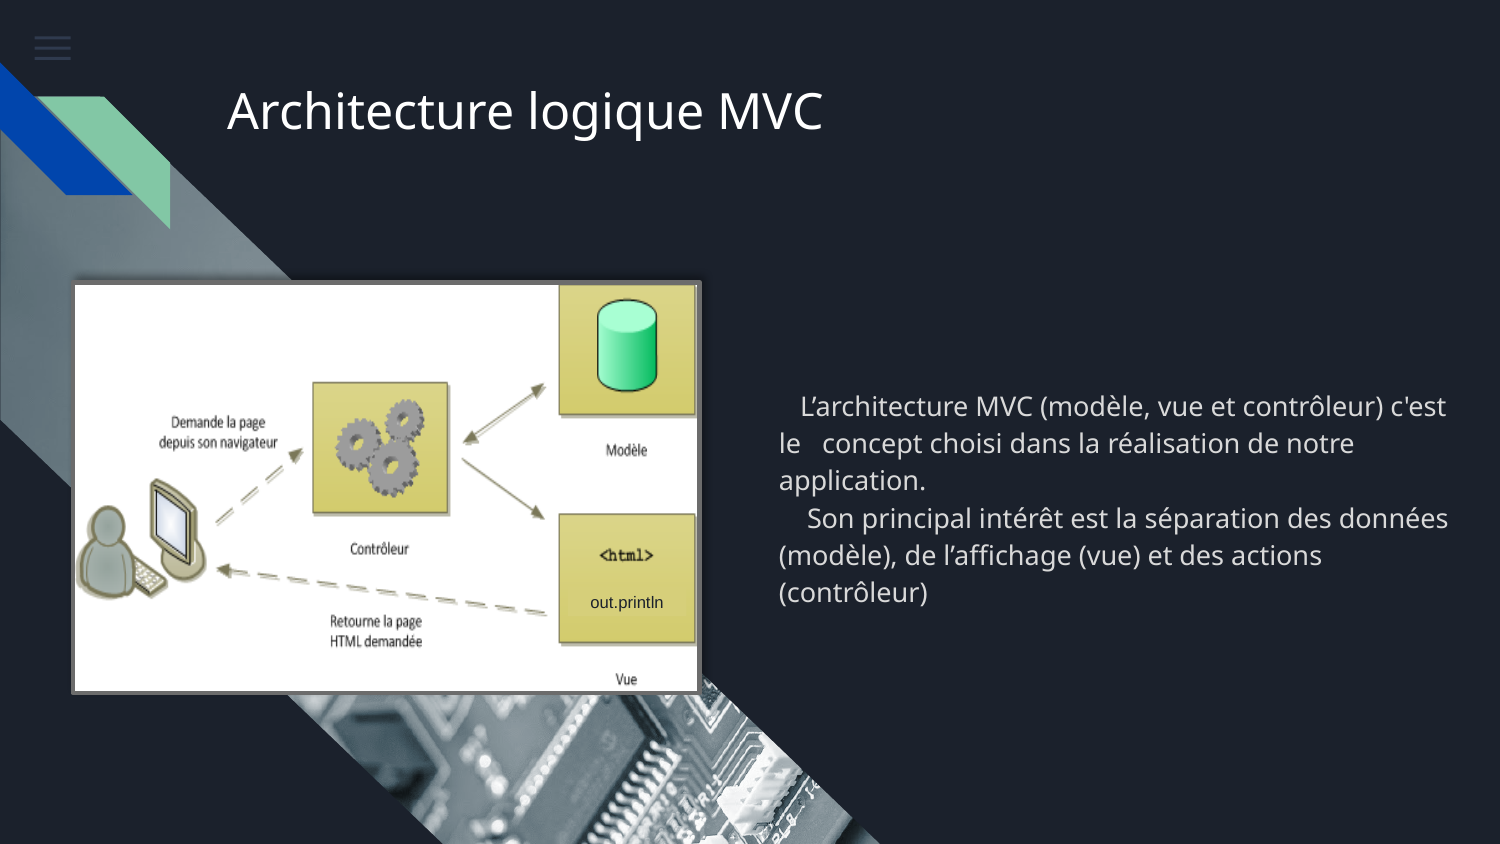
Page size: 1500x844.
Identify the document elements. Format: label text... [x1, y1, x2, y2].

picture [74, 284, 698, 691]
title Architecture logique MVC [212, 64, 1368, 215]
picture [287, 673, 880, 844]
list L’architecture MVC (modèle, vue et contrôleur) c'est le concept choisi dans la réalisation de notre application. Son principal intérêt est la séparation des données (modèle), de l’affichage (vue) et des actions (contrôleur) [764, 369, 1473, 636]
picture [0, 97, 292, 488]
